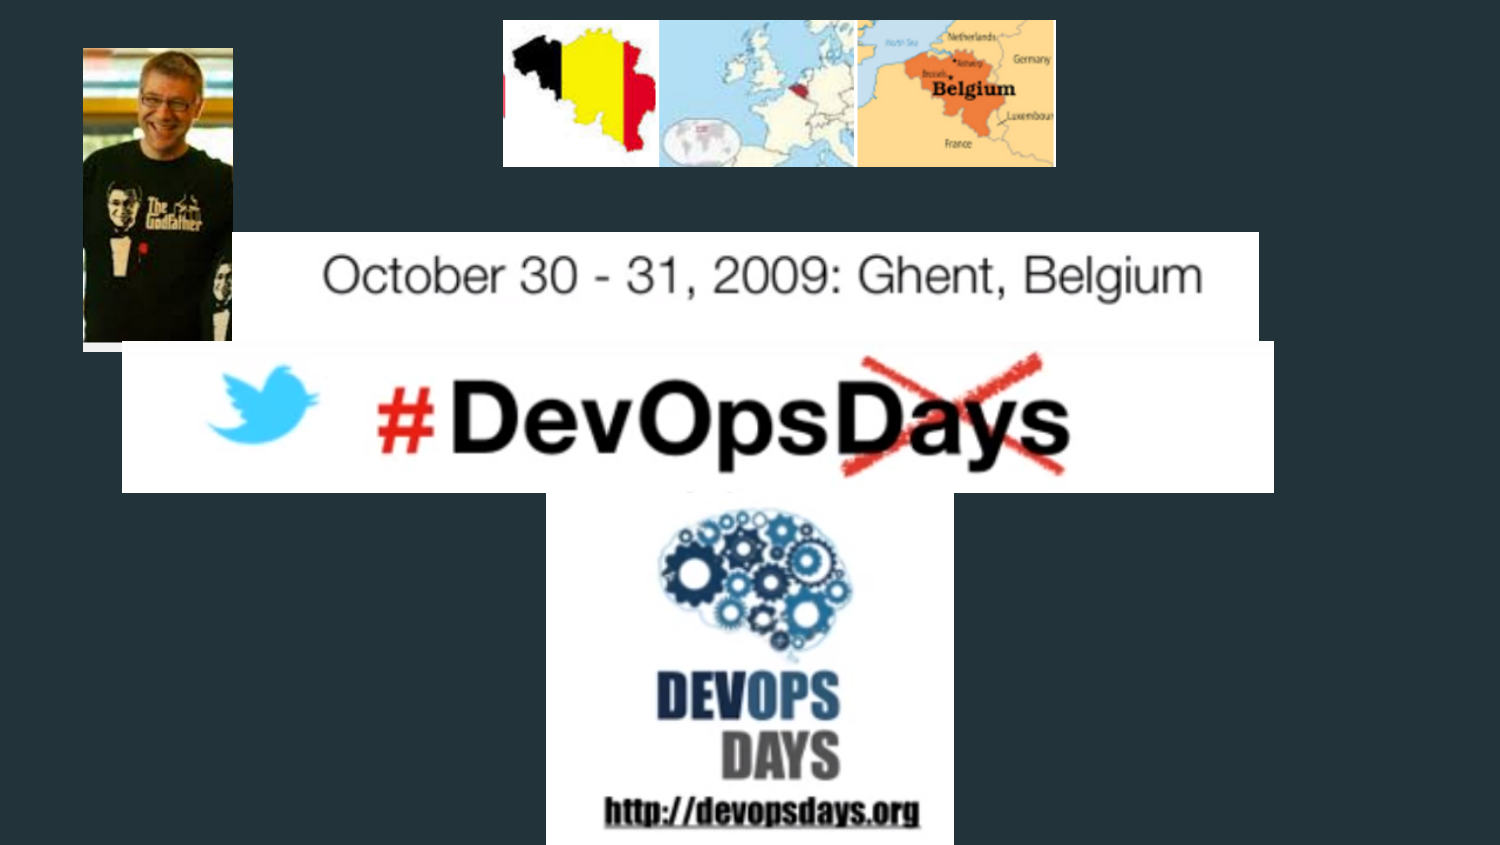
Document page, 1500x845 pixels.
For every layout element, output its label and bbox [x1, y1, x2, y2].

picture [503, 19, 1056, 167]
picture [83, 48, 1275, 845]
